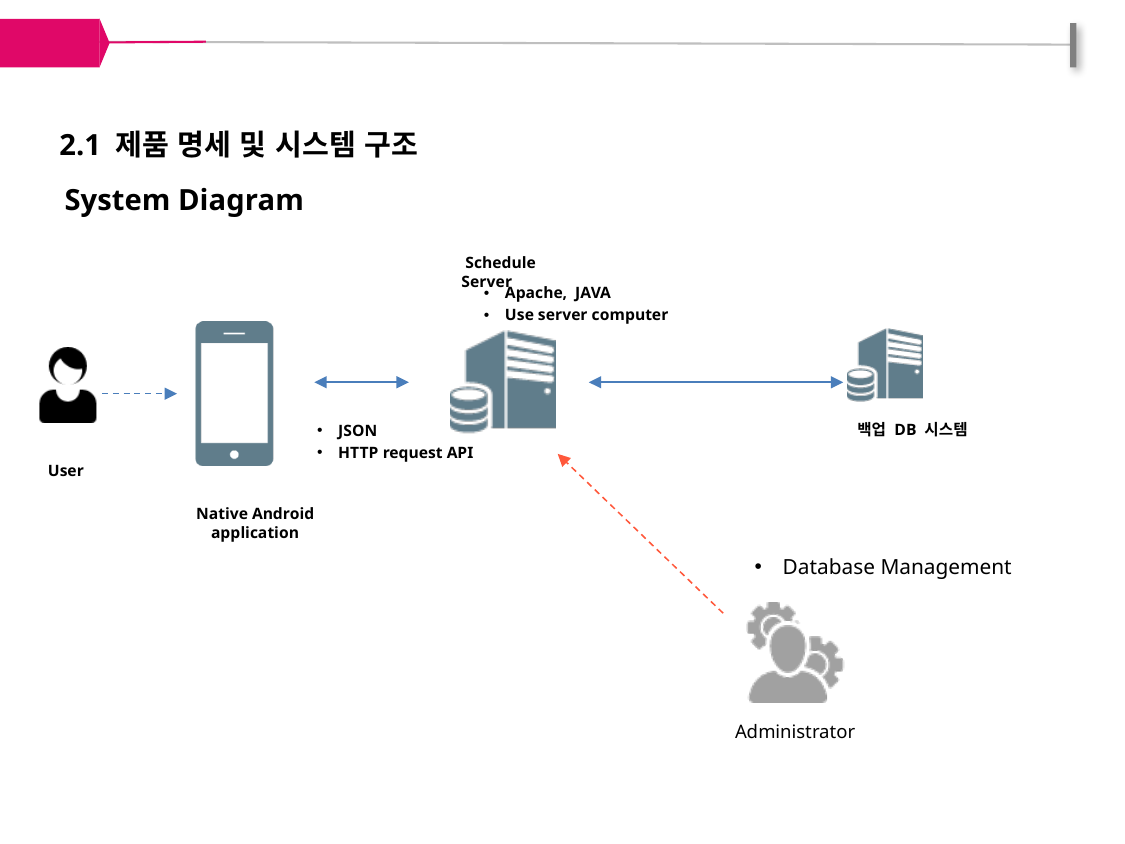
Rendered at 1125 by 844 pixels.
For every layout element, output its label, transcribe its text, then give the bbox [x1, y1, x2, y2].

picture [847, 327, 924, 404]
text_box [557, 453, 724, 614]
text_box Database Management [739, 546, 1083, 614]
text_box Schedule Server [450, 247, 601, 279]
text_box 백업 DB 시스템 [845, 414, 1024, 446]
text_box User [30, 455, 102, 479]
picture [744, 602, 846, 704]
text_box Native Android application [139, 498, 371, 517]
text_box System Diagram [49, 214, 319, 224]
picture [449, 329, 556, 436]
picture [30, 347, 107, 423]
text_box 2.1 제품 명세 및 시스템 구조 [44, 72, 1057, 214]
text_box JSON HTTP request API [305, 415, 491, 479]
picture [162, 321, 307, 466]
text_box Apache, JAVA Use server computer [472, 277, 705, 328]
text_box Administrator [706, 712, 884, 750]
